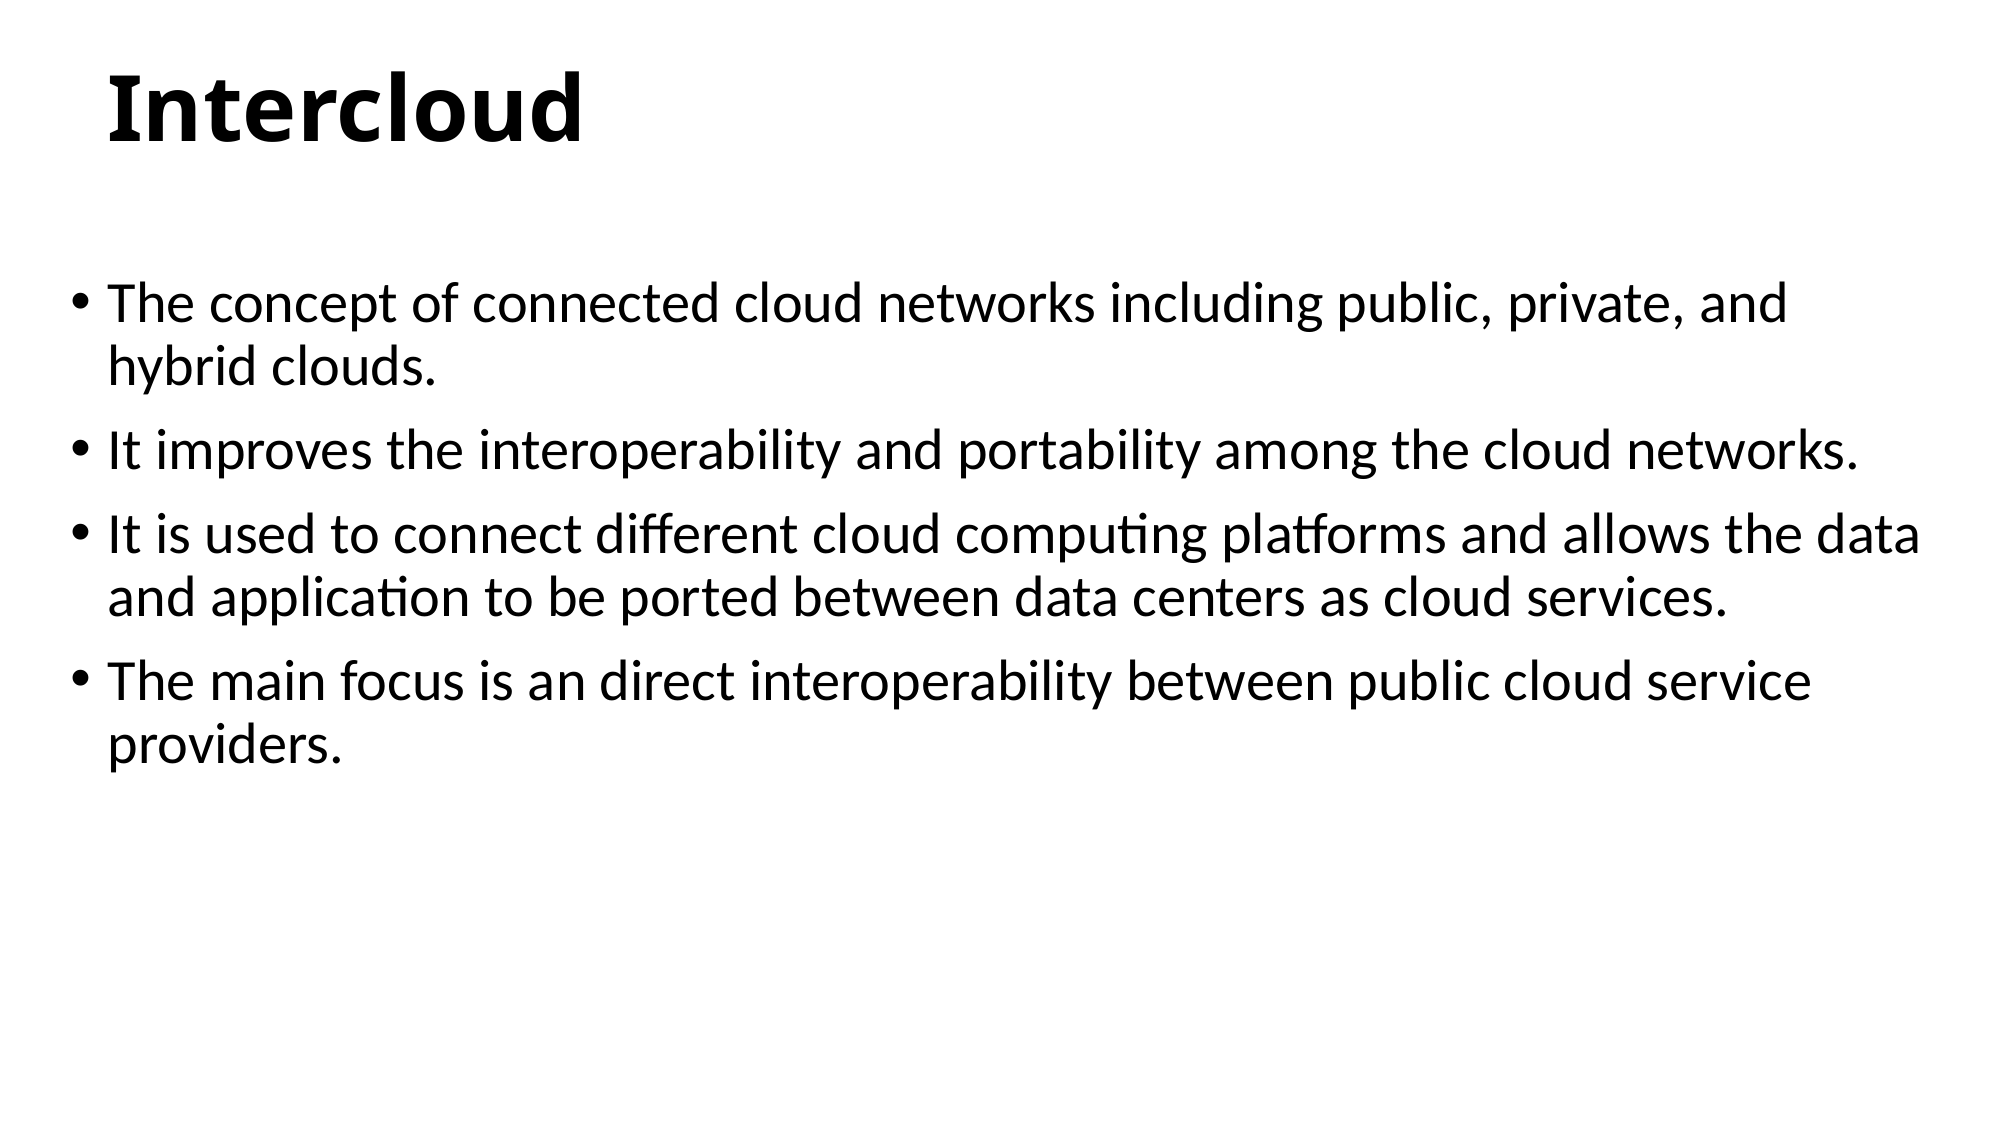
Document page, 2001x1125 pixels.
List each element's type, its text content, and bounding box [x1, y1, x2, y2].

title Intercloud [92, 46, 1818, 178]
list The concept of connected cloud networks including public, private, and hybrid clouds. It improves the interoperability and portability among the cloud networks. It is used to connect different cloud computing platforms and allows the data and application to be ported between data centers as cloud services. The main focus is an direct interoperability between public cloud service providers. [55, 265, 1958, 1079]
